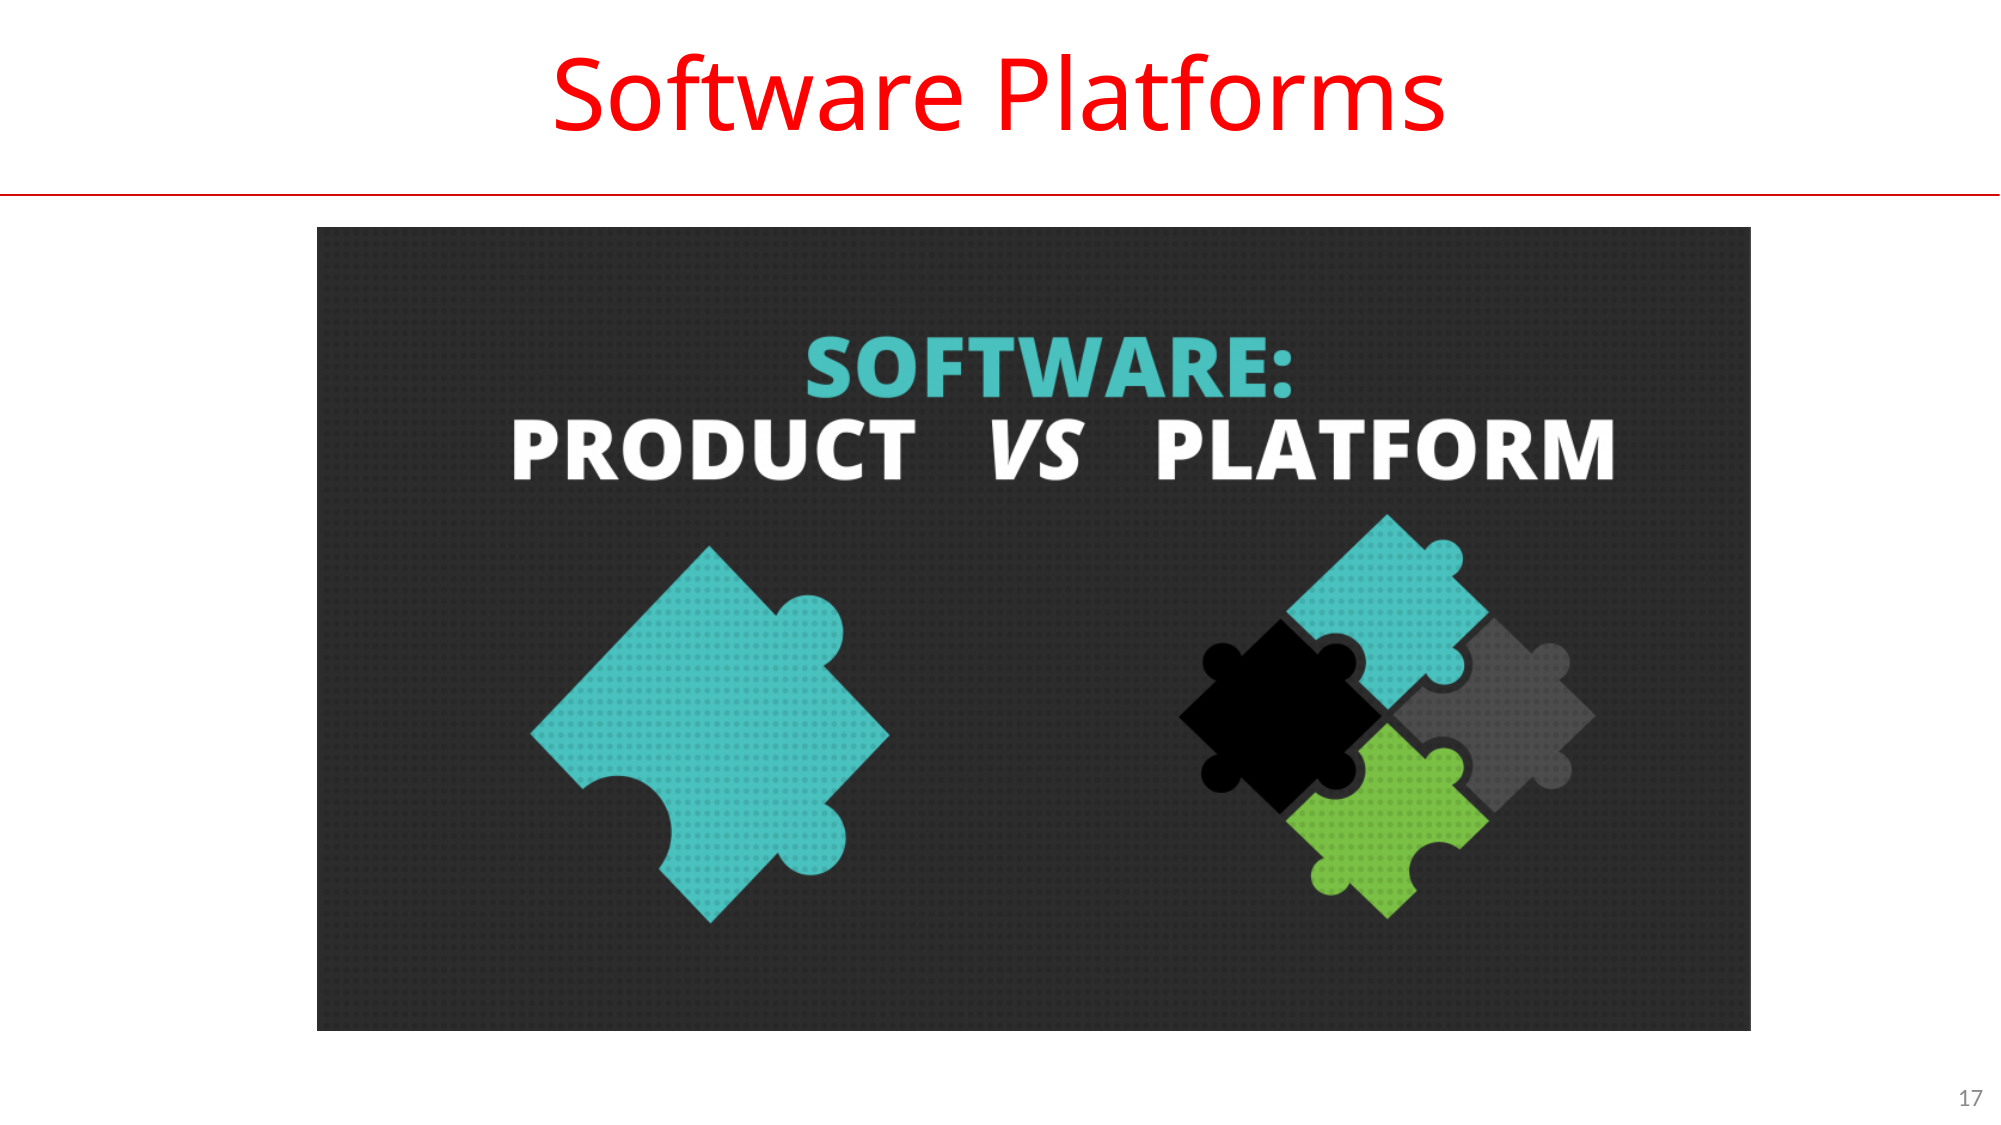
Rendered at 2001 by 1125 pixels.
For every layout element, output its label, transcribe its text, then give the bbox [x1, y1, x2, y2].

picture [317, 227, 1751, 1031]
title Software Platforms [102, 10, 1899, 186]
slide_number 17 [1548, 1066, 1999, 1125]
